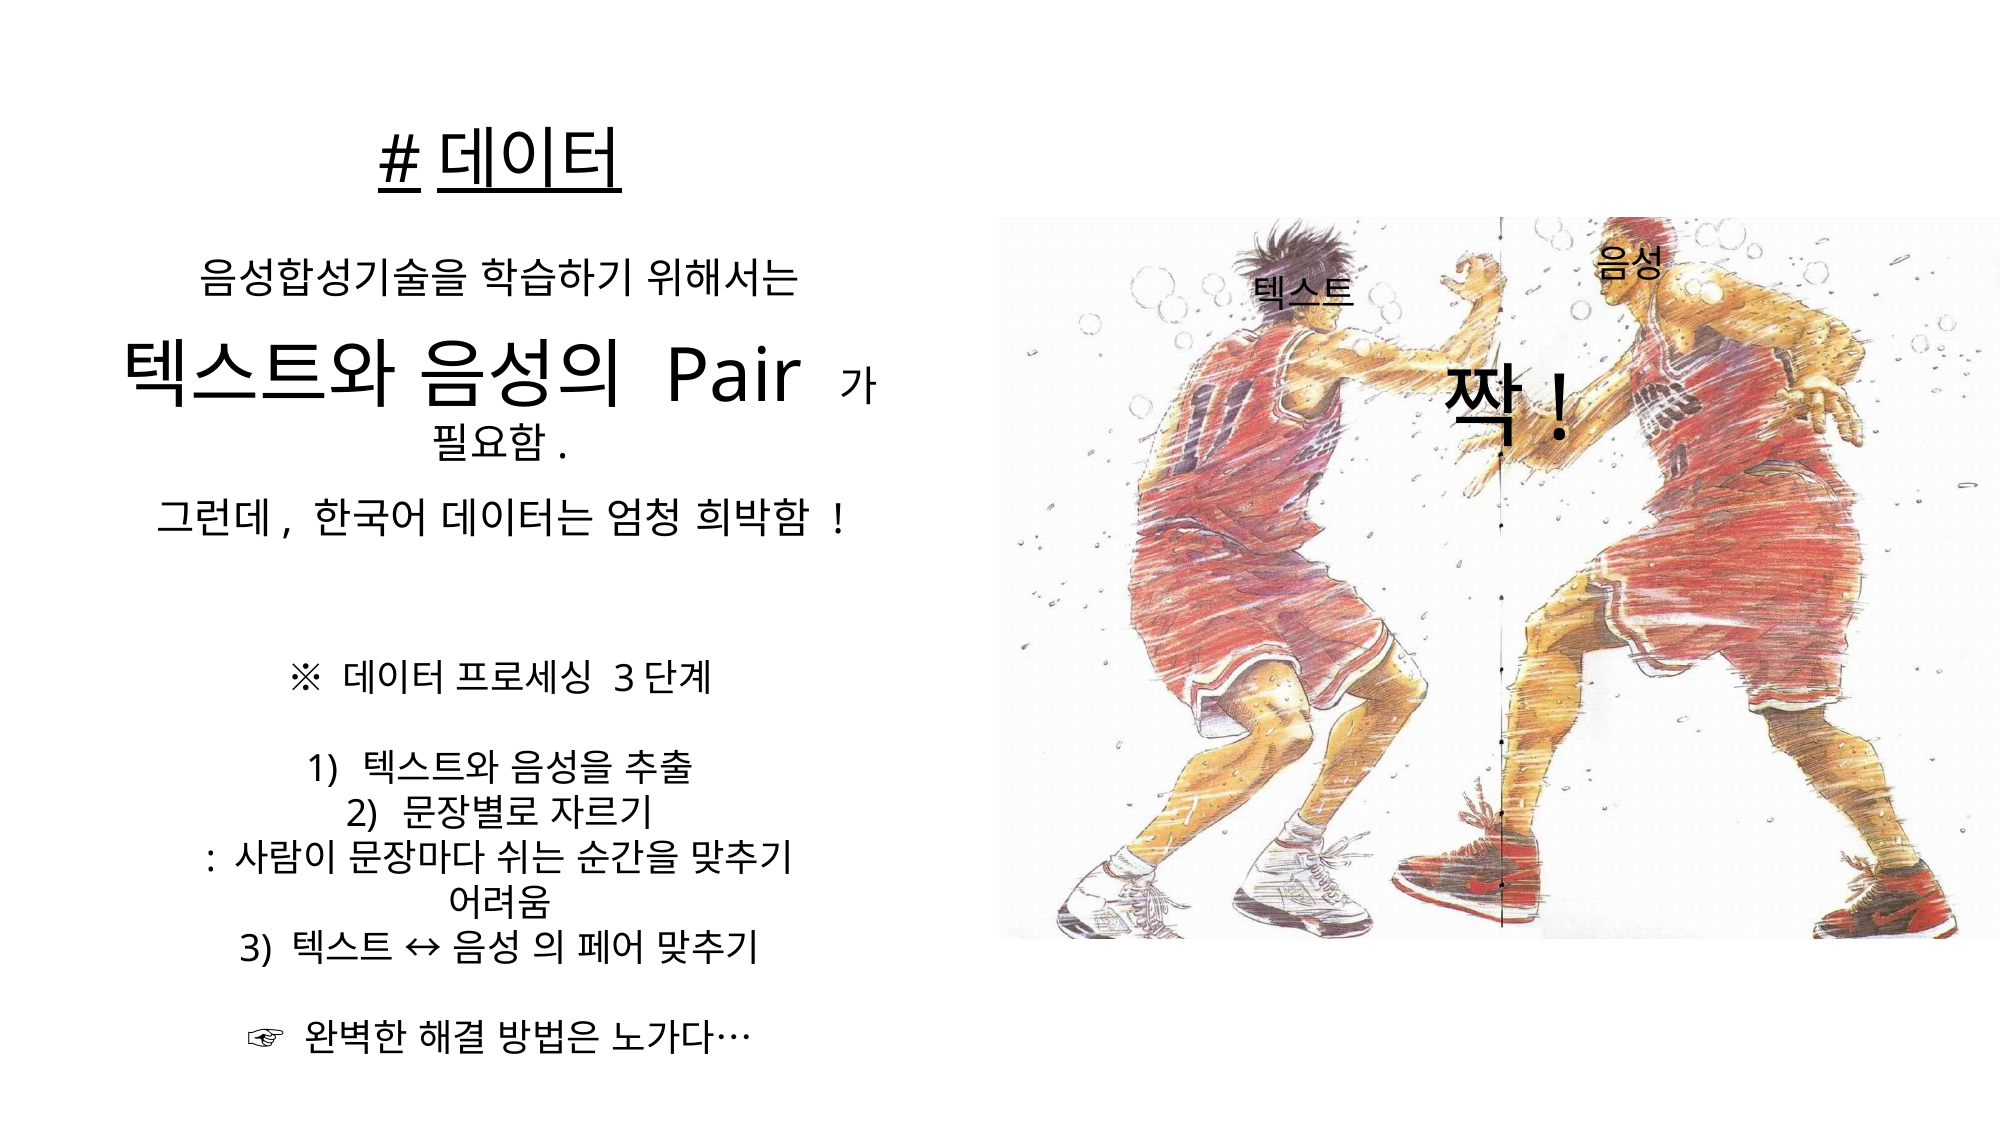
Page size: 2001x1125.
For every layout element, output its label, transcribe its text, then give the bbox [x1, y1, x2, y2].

text_box ※ 데이터 프로세싱 3단계 텍스트와 음성을 추출 문장별로 자르기 : 사람이 문장마다 쉬는 순간을 맞추기 어려움 3) 텍스트 ↔ 음성 의 페어 맞추기 ☞ 완벽한 해결 방법은 노가다… [135, 646, 864, 1067]
picture [999, 217, 2000, 939]
text_box #데이터 [317, 108, 683, 204]
text_box 음성합성기술을 학습하기 위해서는 텍스트와 음성의 Pair 가 필요함. 그런데, 한국어 데이터는 엄청 희박함 ! [53, 243, 947, 549]
